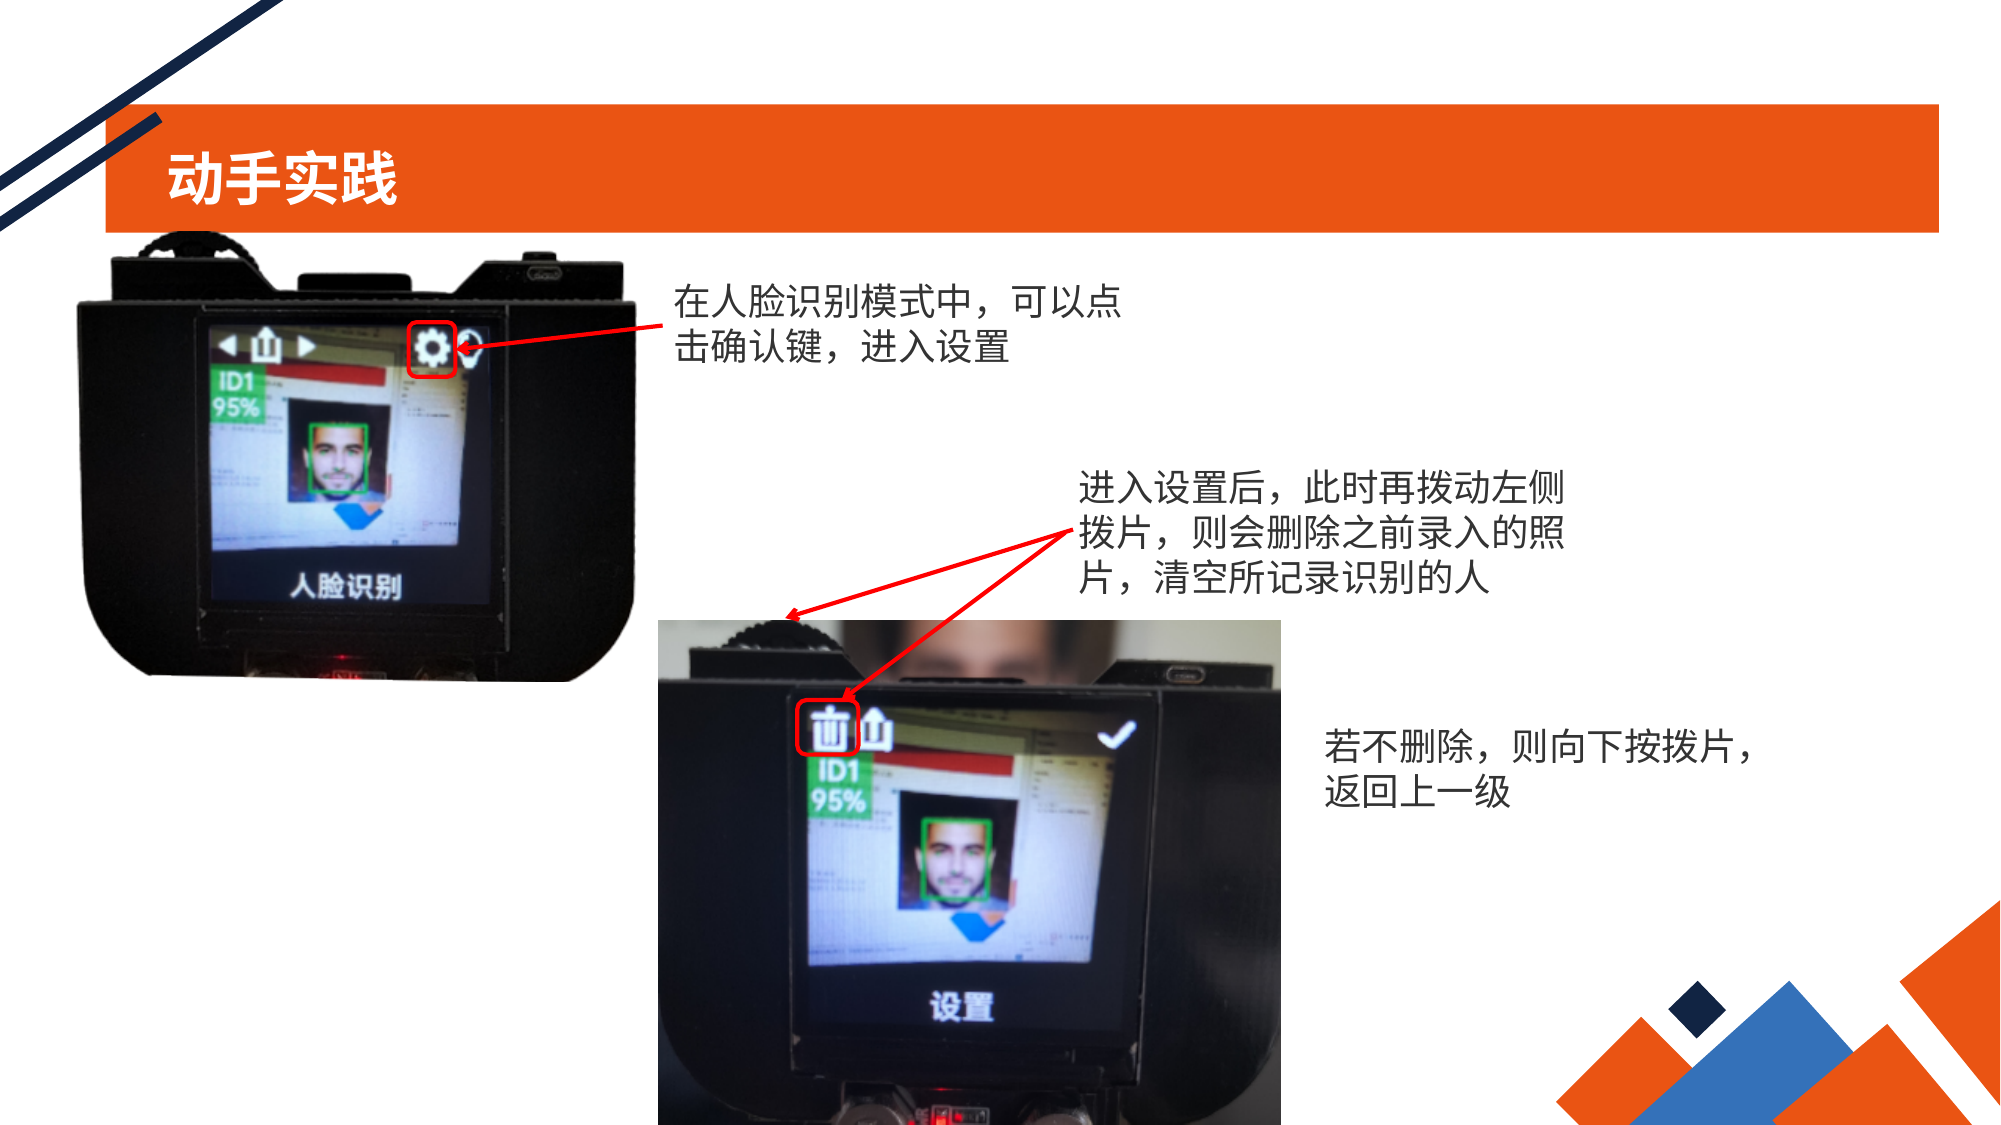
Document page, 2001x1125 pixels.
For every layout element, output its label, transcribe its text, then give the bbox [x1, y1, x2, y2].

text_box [455, 325, 663, 350]
picture [658, 620, 1281, 1125]
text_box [785, 529, 1074, 619]
text_box 进入设置后，此时再拨动左侧拨片，则会删除之前录入的照片，清空所记录识别的人 [1063, 456, 1591, 607]
text_box 在人脸识别模式中，可以点击确认键，进入设置 [658, 271, 1162, 376]
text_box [841, 532, 1066, 701]
picture [75, 231, 643, 682]
text_box 若不删除，则向下按拨片，返回上一级 [1309, 715, 1768, 821]
title 动手实践 [151, 130, 1877, 232]
